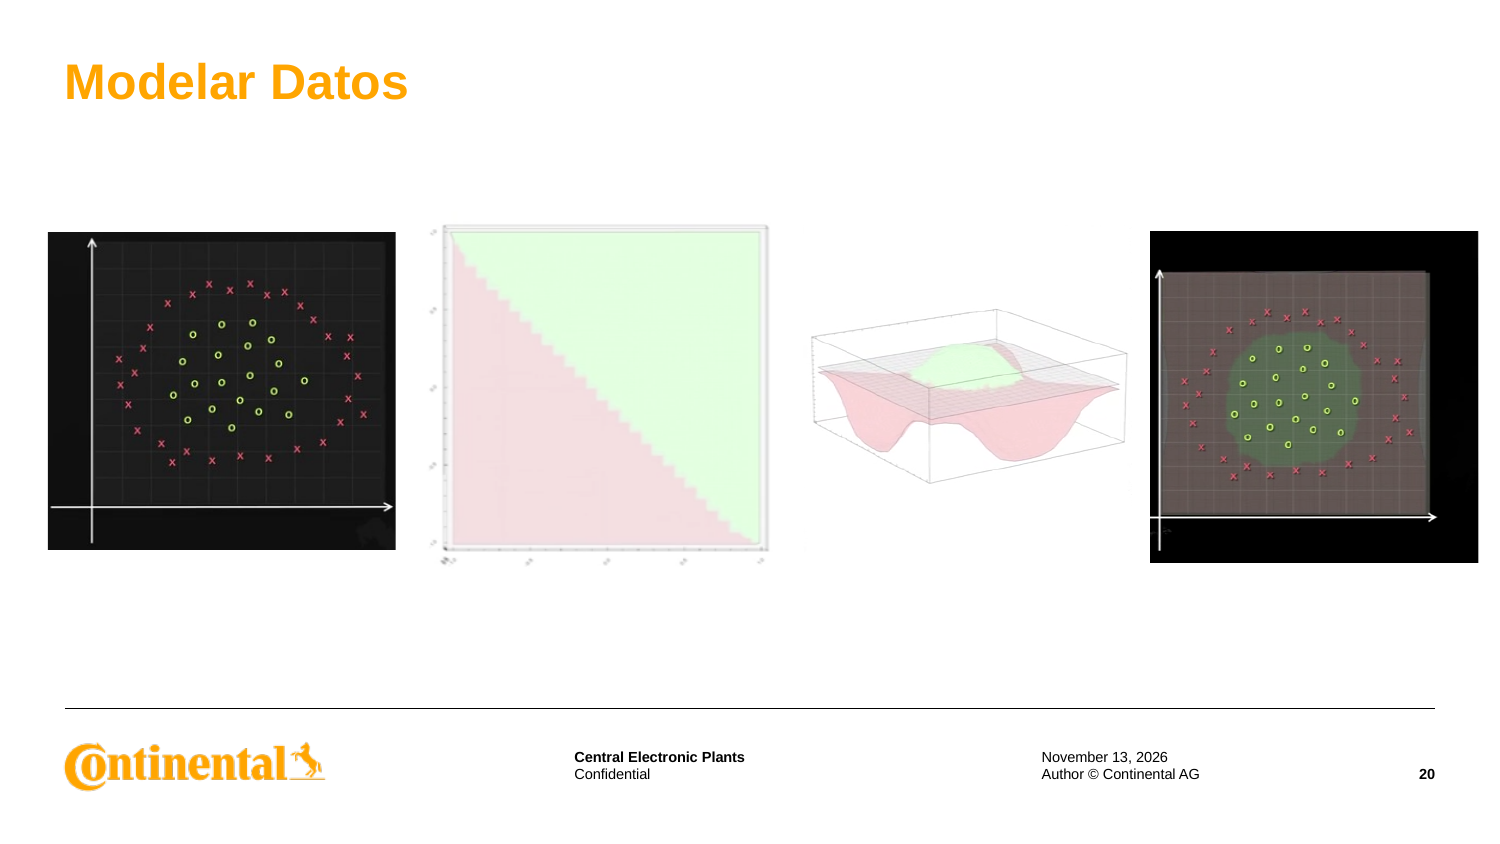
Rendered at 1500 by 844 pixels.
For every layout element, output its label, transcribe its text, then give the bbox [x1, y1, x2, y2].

picture [803, 225, 1133, 555]
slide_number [1041, 746, 1371, 765]
picture [1149, 230, 1479, 563]
slide_number 20 [1376, 765, 1436, 784]
title Modelar Datos [64, 49, 1042, 168]
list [47, 232, 396, 551]
footer Author © Continental AG [1041, 765, 1371, 784]
picture [413, 200, 786, 572]
